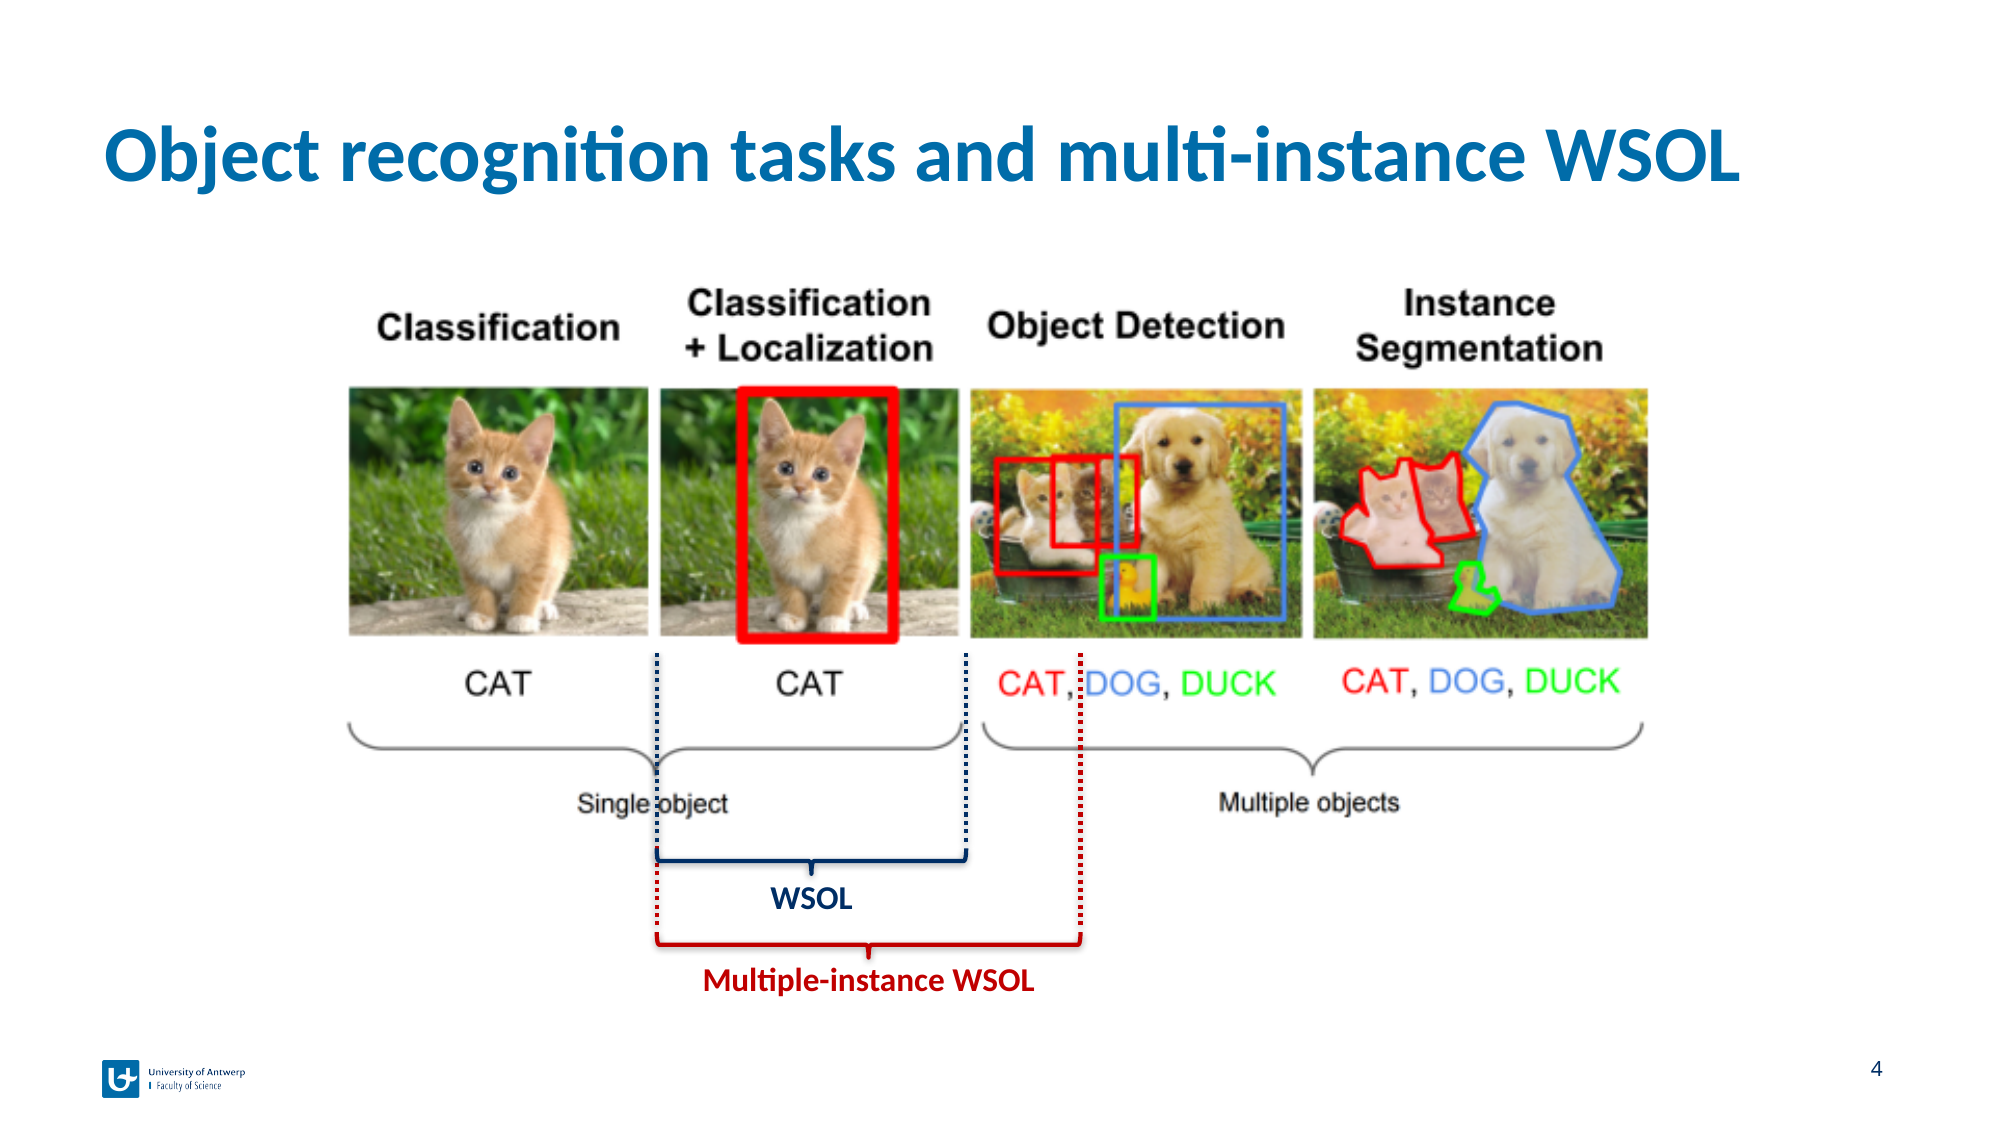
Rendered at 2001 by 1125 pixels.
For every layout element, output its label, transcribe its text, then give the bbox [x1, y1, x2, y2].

slide_number 4 [1463, 1039, 1898, 1100]
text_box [334, 264, 1665, 1004]
title Object recognition tasks and multi-instance WSOL [104, 101, 1900, 232]
picture [102, 1060, 245, 1098]
